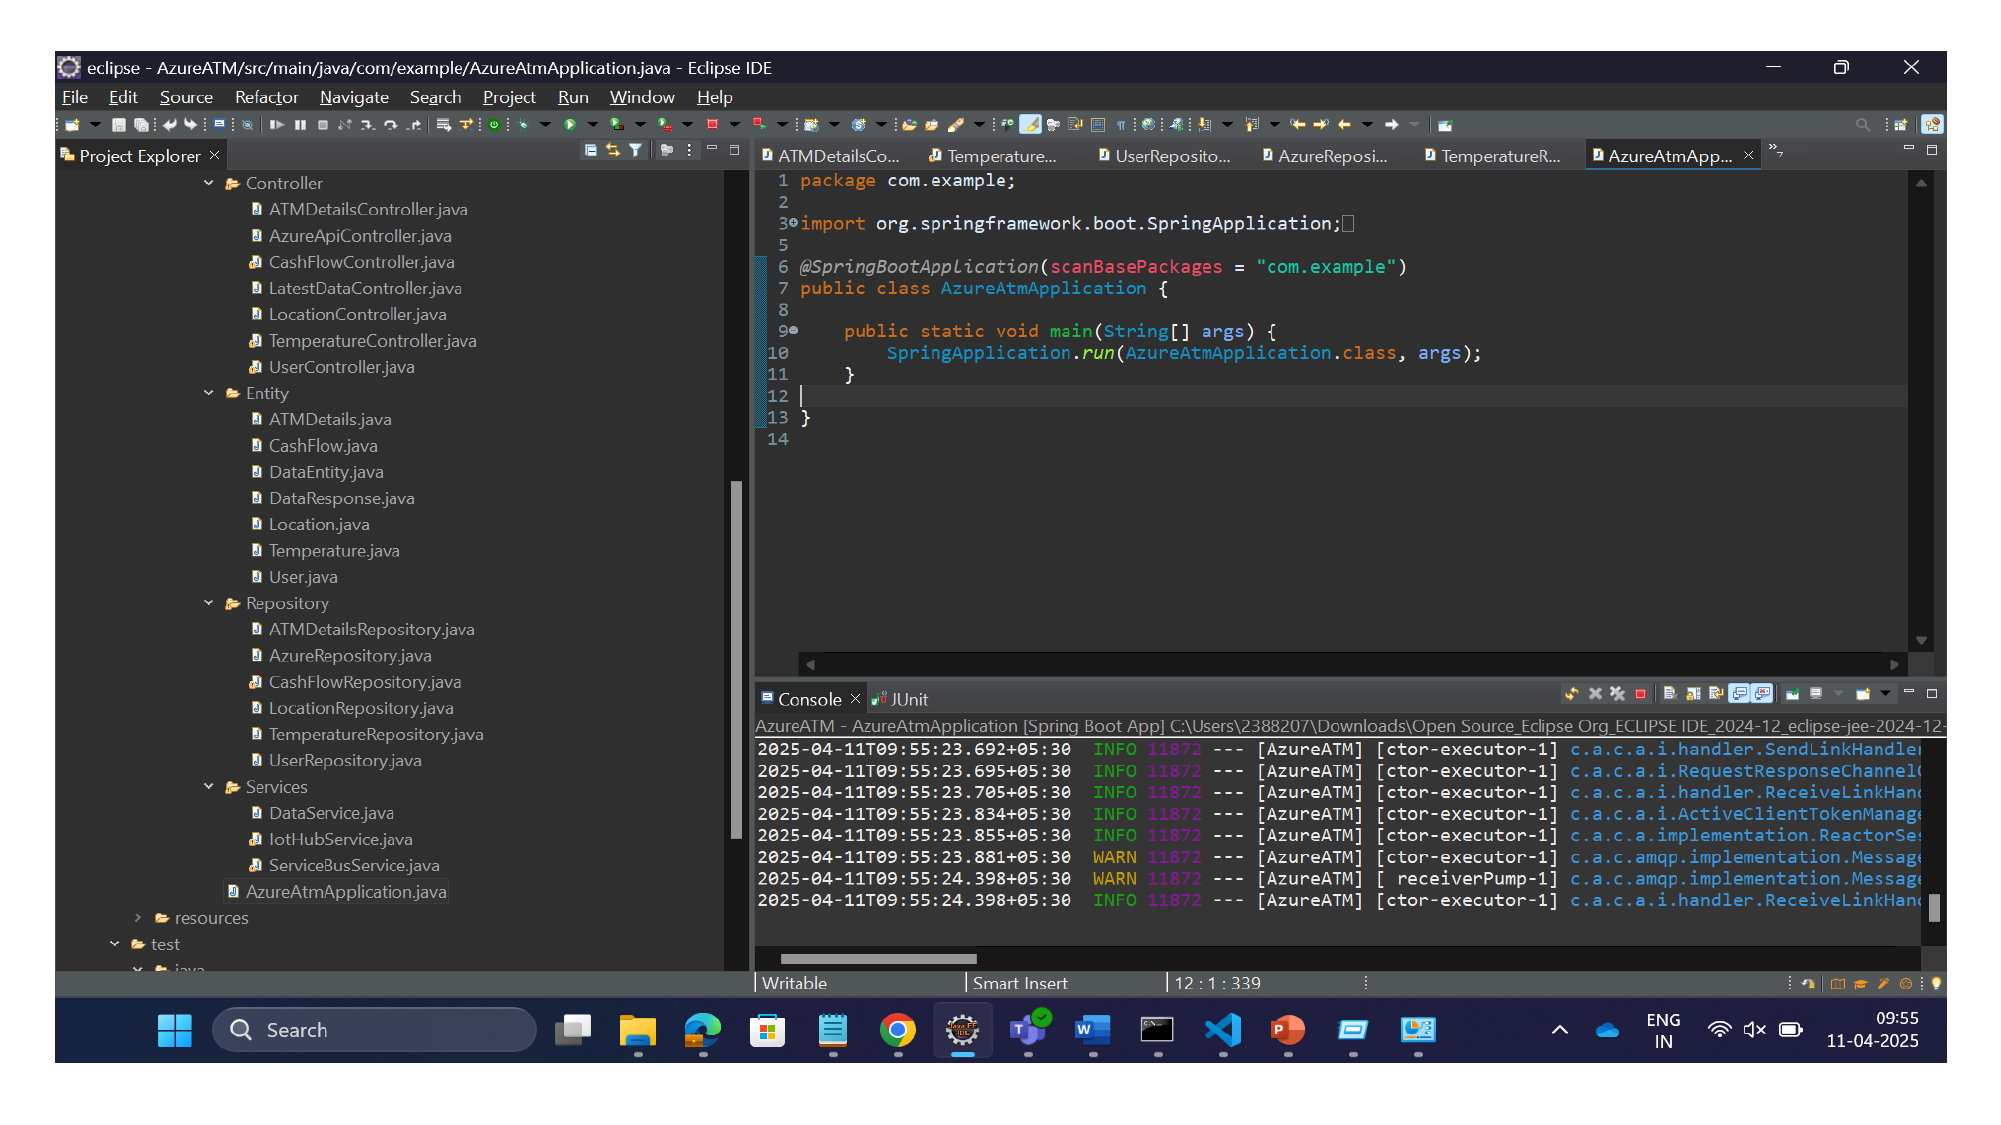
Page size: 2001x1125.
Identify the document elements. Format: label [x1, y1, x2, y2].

picture [54, 51, 1947, 1063]
